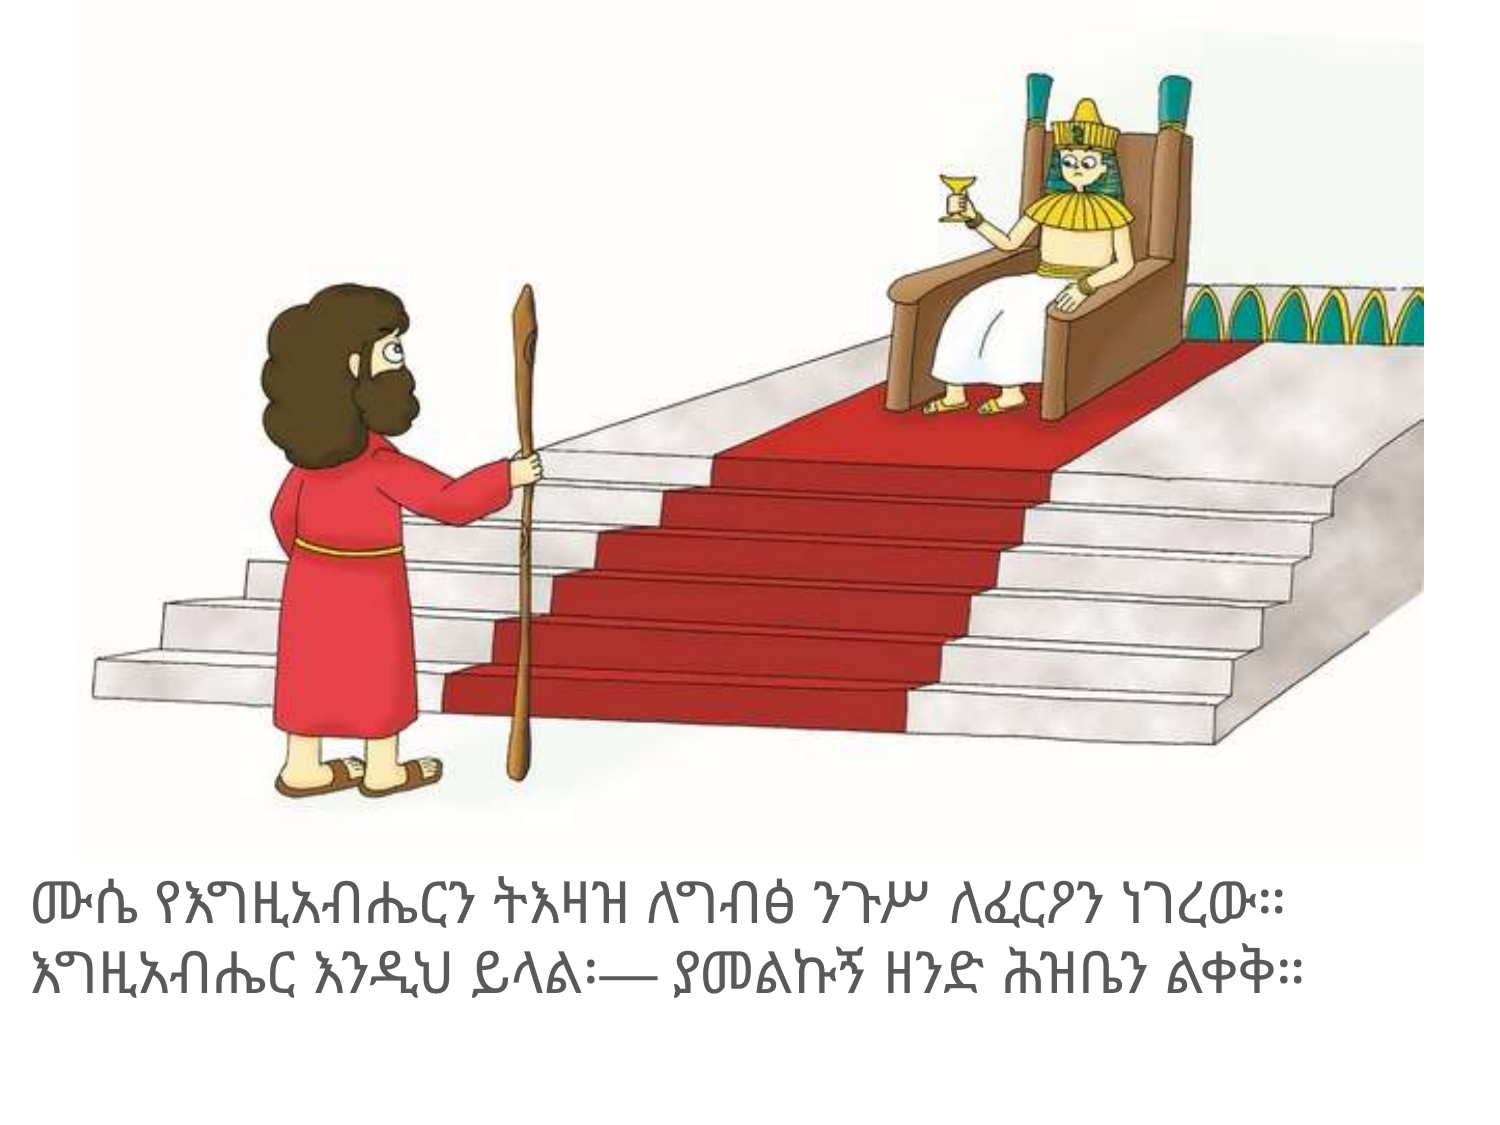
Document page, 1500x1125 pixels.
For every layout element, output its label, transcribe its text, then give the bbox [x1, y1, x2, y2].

text_box ሙሴ የእግዚአብሔርን ትእዛዝ ለግብፅ ንጉሥ ለፈርዖን ነገረው። እግዚአብሔር እንዲህ ይላል፡— ያመልኩኝ ዘንድ ሕዝቤን ልቀቅ። [14, 857, 1486, 1013]
picture [76, 0, 1424, 858]
